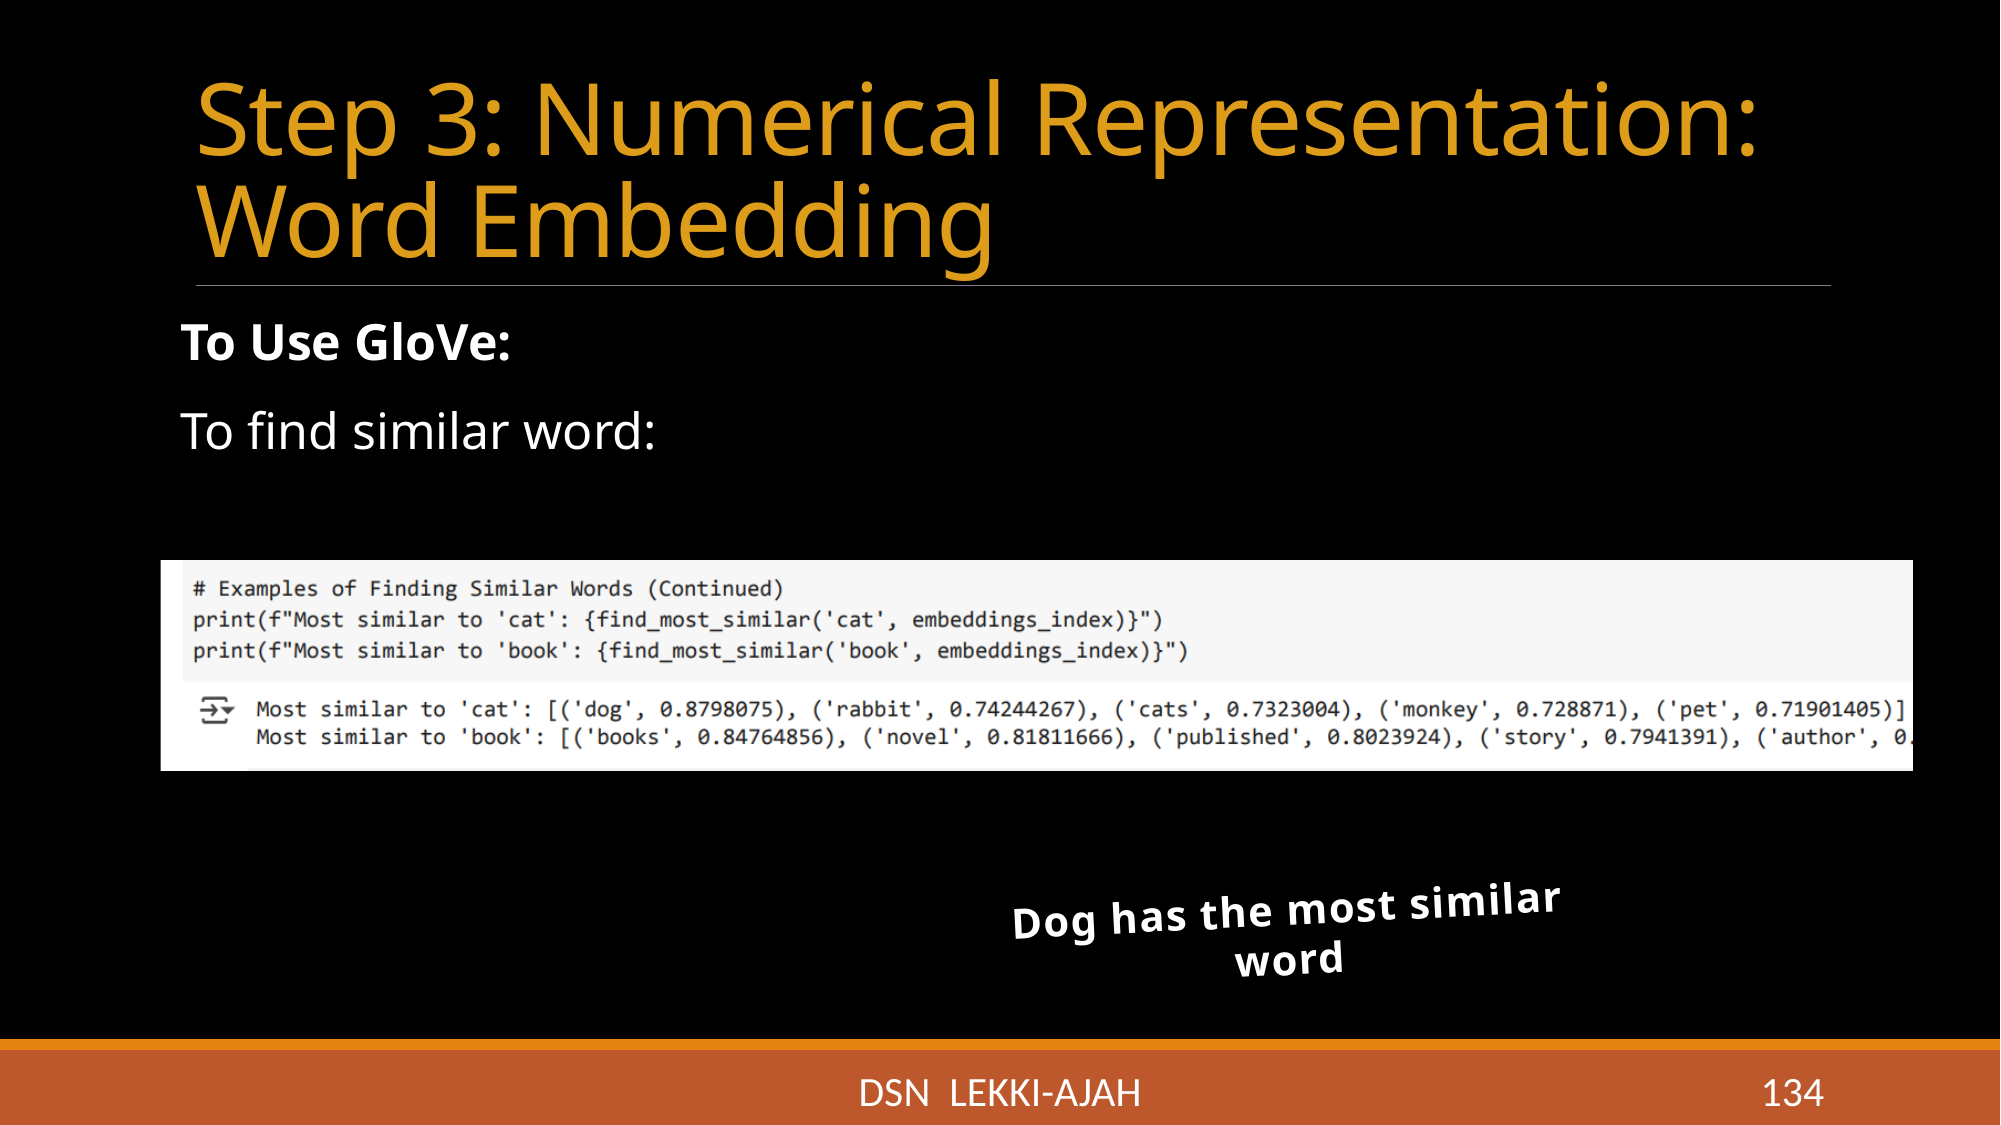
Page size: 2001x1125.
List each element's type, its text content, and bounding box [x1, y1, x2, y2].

slide_number 134 [1624, 1059, 1840, 1120]
text_box Dog has the most similar word [980, 860, 1596, 1007]
picture [160, 560, 1914, 772]
list To Use GloVe: To find similar word: [180, 781, 1891, 1054]
list To Use GloVe: To find similar word: [180, 302, 1891, 558]
footer DSN LEKKI-AJAH [604, 1059, 1396, 1120]
text_box [277, 919, 933, 1054]
title Step 3: Numerical Representation: Word Embedding [180, 47, 1830, 285]
